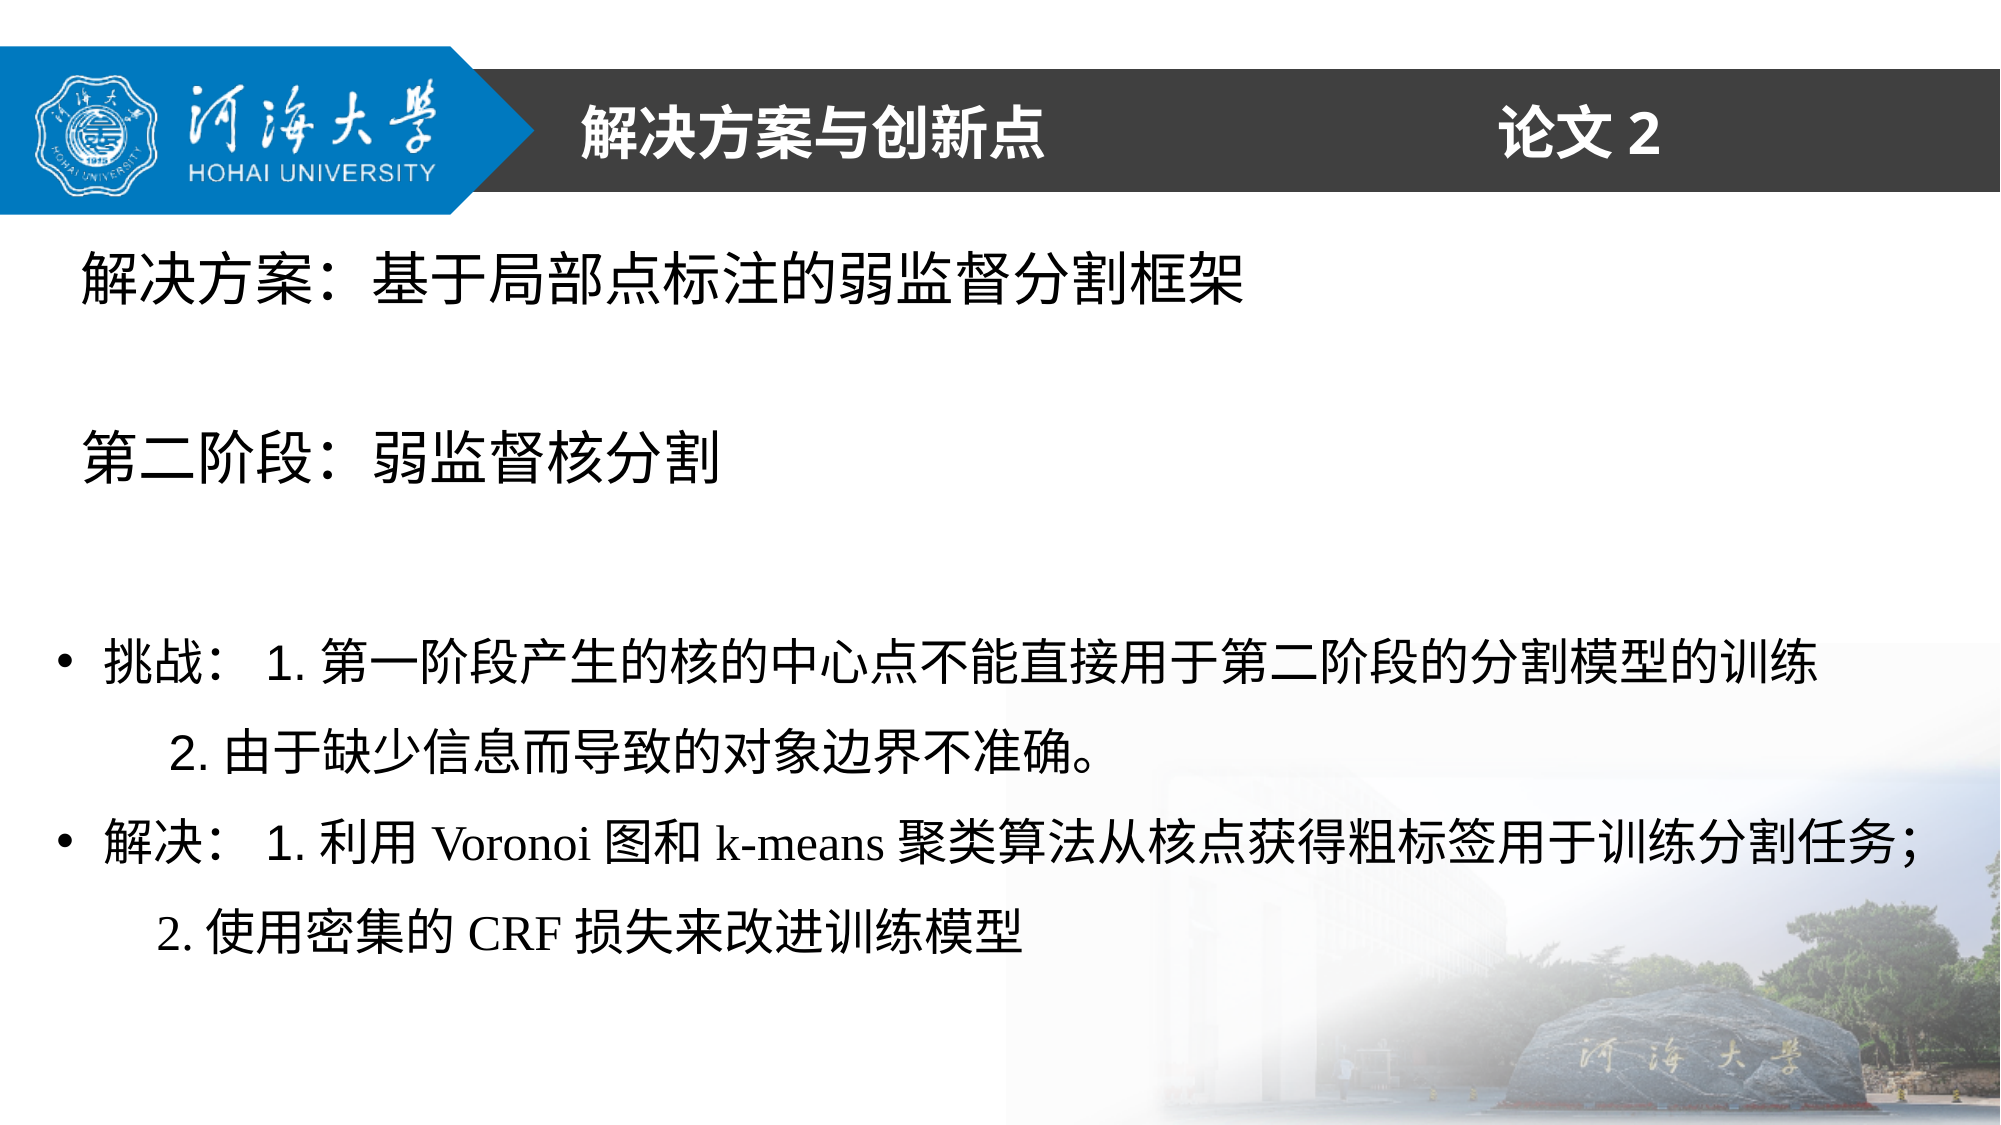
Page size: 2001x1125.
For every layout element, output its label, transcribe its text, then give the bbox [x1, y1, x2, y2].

picture [1006, 968, 2000, 1125]
text_box 解决方案：基于局部点标注的弱监督分割框架 [65, 234, 1463, 320]
text_box 论文2 [1482, 88, 1710, 174]
text_box 挑战：1.第一阶段产生的核的中心点不能直接用于第二阶段的分割模型的训练 2.由于缺少信息而导致的对象边界不准确。 解决：1.利用Voronoi图和k-means聚类算法从核点获得粗标签用于训练分割任务； 2.使用密集的CRF损失来改进训练模型 [41, 592, 2000, 968]
text_box 第二阶段：弱监督核分割 [65, 413, 1710, 499]
list 解决方案与创新点 [565, 91, 1656, 181]
